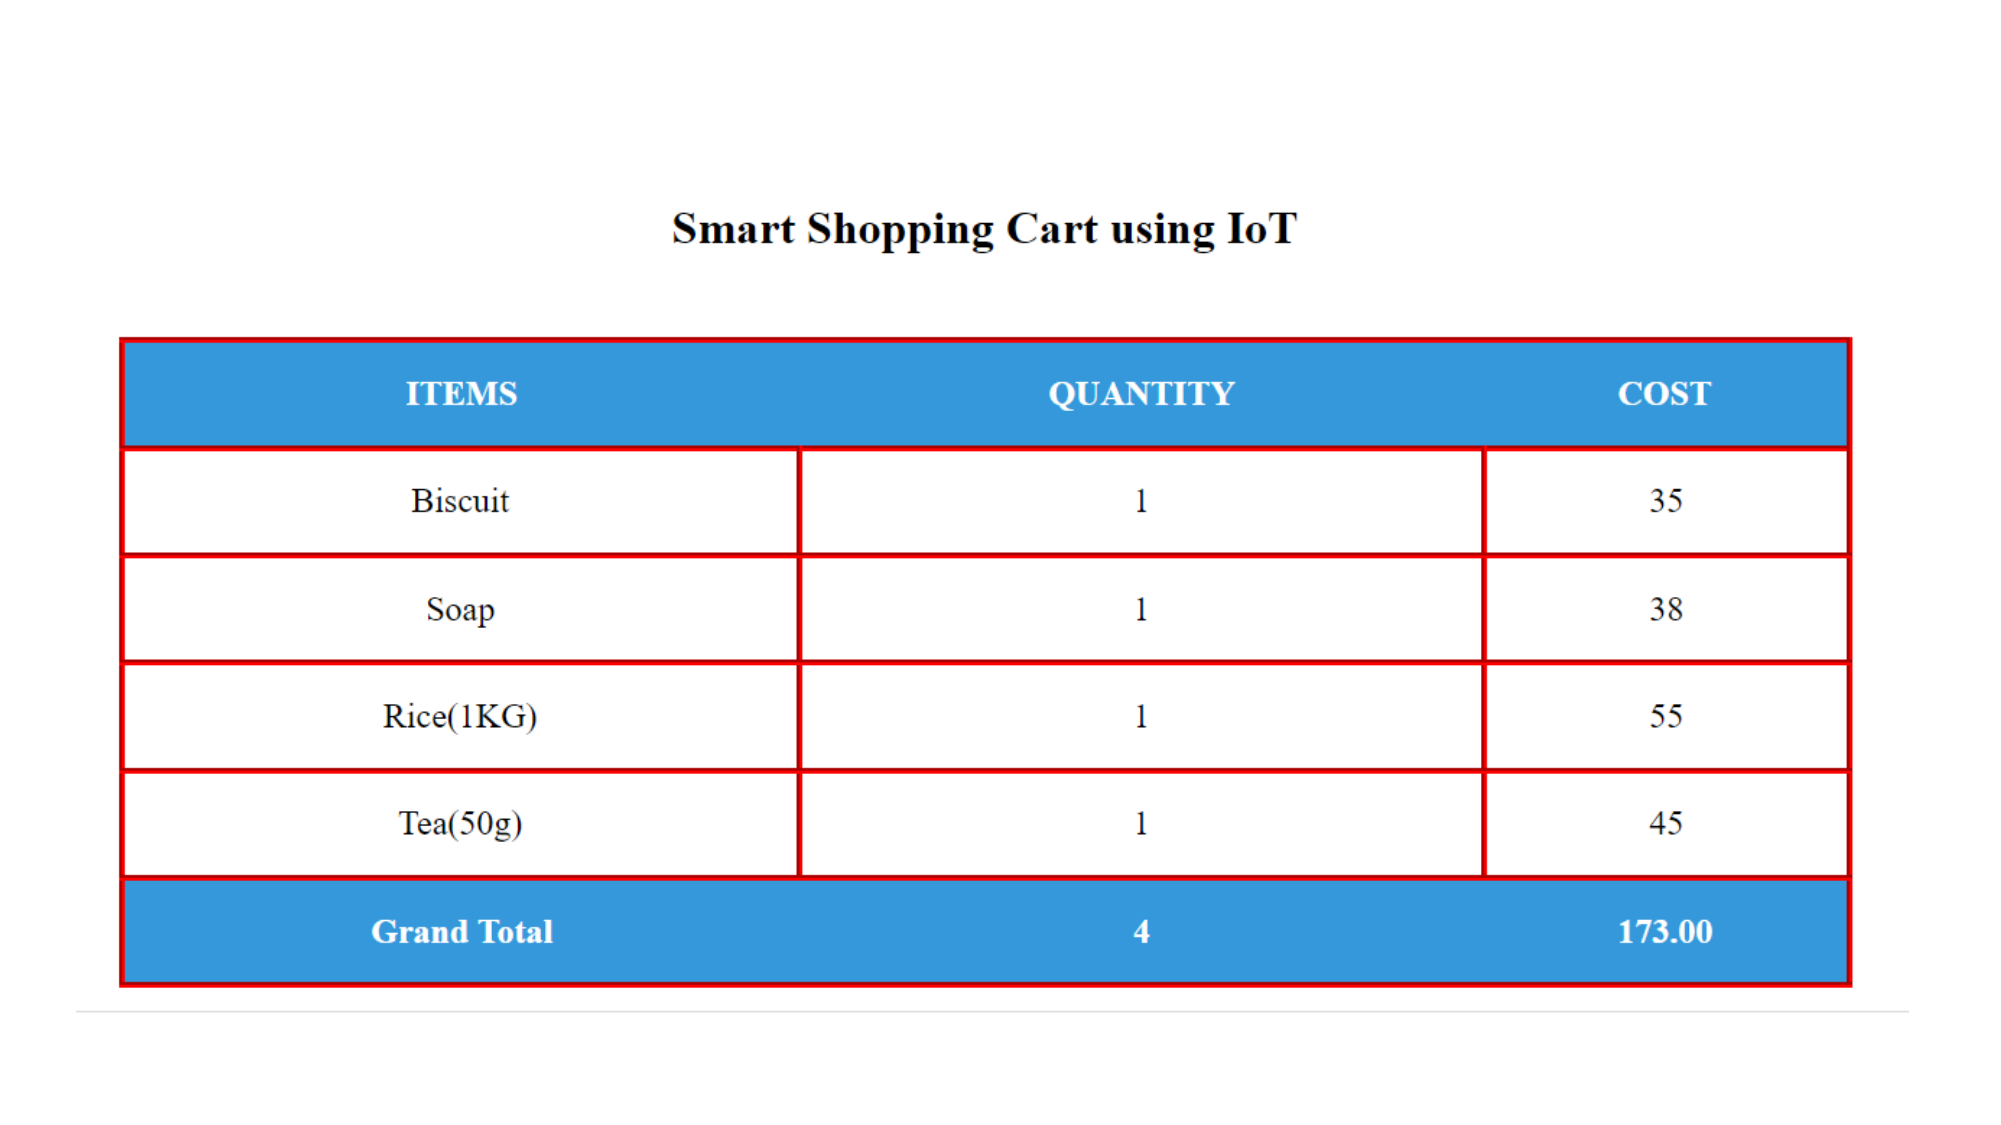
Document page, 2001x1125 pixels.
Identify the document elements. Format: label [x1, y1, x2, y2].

list [76, 197, 1909, 1014]
